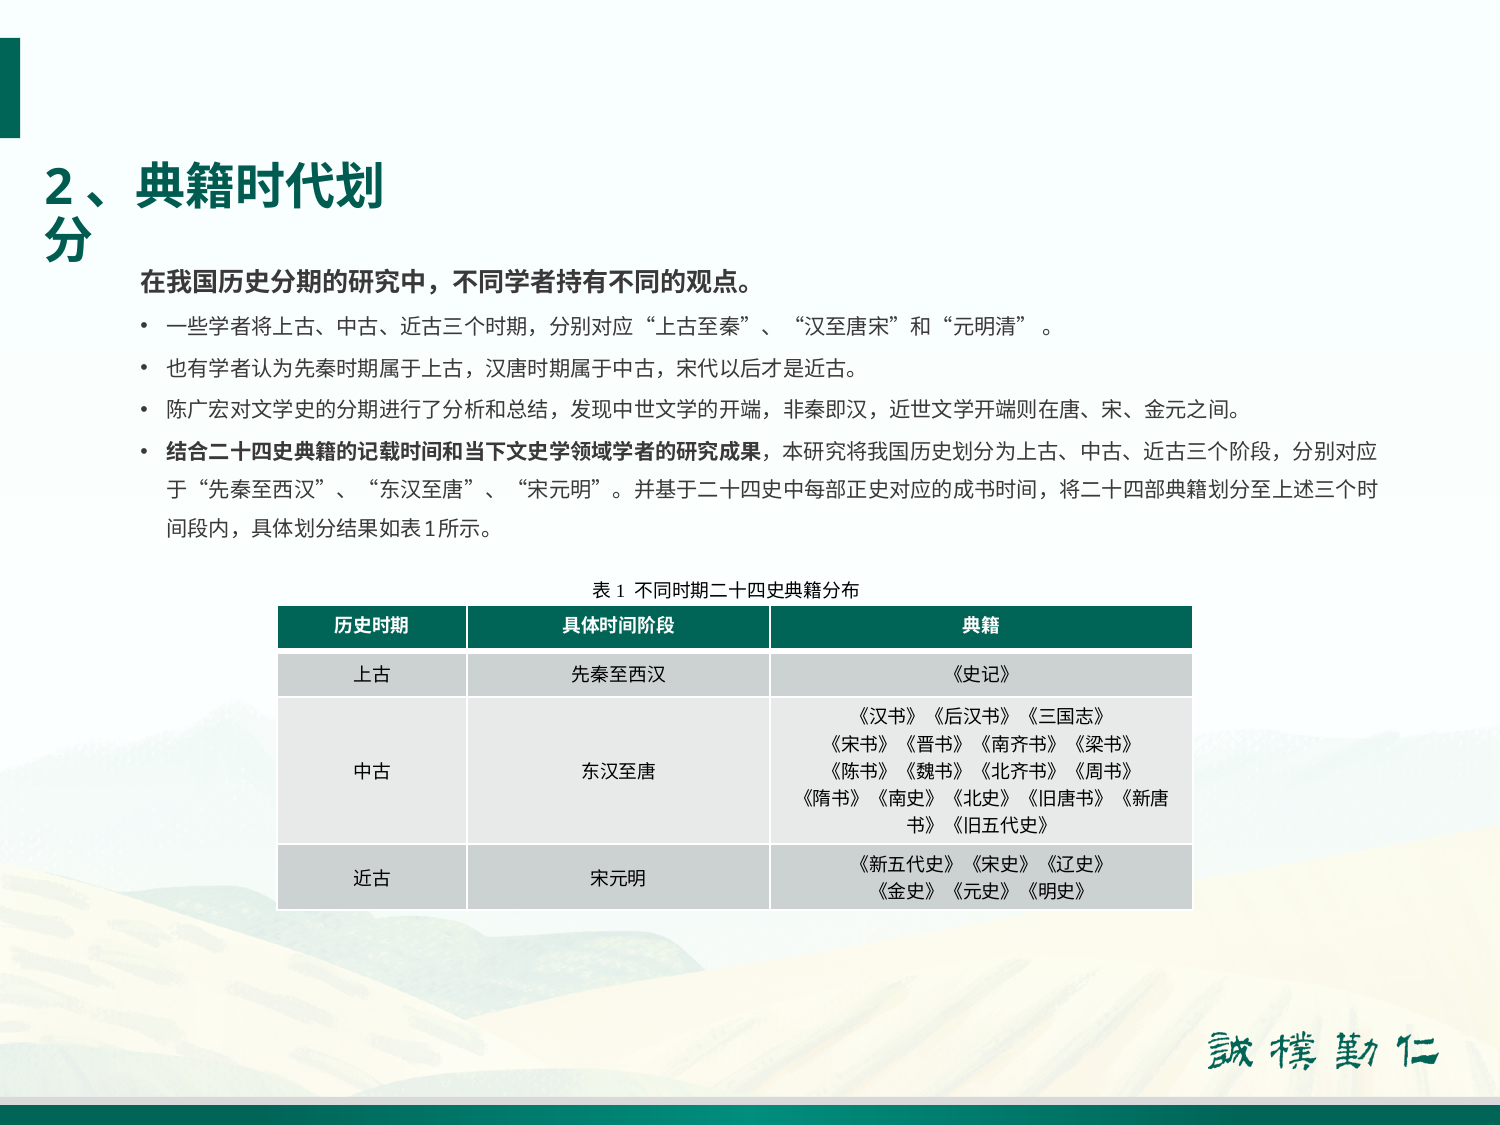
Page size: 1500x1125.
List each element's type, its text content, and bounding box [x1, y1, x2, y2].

table_cell 《史记》 [771, 654, 1192, 696]
title 2、典籍时代划分 [28, 180, 440, 251]
table_header 具体时间阶段 [468, 609, 769, 648]
table_header 典籍 [771, 606, 1192, 648]
table_cell 上古 [278, 654, 466, 696]
list 在我国历史分期的研究中，不同学者持有不同的观点。 一些学者将上古、中古、近古三个时期，分别对应“上古至秦”、“汉至唐宋”和“元明清” 。 也有学者认为先秦时期属于上古，汉唐时期属于中古，宋代以后才是近古。 陈广宏对文学史的分期进行了分析和总结，发现中世文学的开端，非秦即汉，近世文学开端则在唐、宋、金元之间。 结合二十四史典籍的记载时间和当下文史学领域学者的研究成果，本研究将我国历史划分为上古、中古、近古三个阶段，分别对应于“先秦至西汉”、“东汉至唐”、“宋元明”。并基于二十四史中每部正史对应的成书时间，将二十四部典籍划分至上述三个时间段内，具体划分结果如表1所示。 [73, 251, 1400, 551]
table_cell 《新五代史》《宋史》《辽史》 《金史》《元史》《明史》 [771, 845, 1192, 909]
text_box 表1 不同时期二十四史典籍分布 [349, 562, 1103, 609]
table_cell 近古 [278, 845, 466, 909]
table_cell 宋元明 [468, 845, 769, 909]
table_cell 先秦至西汉 [468, 654, 769, 696]
picture [1208, 1017, 1439, 1084]
table_cell 中古 [278, 698, 466, 843]
table_header 历史时期 [278, 606, 466, 648]
table_cell 《汉书》《后汉书》《三国志》 《宋书》《晋书》《南齐书》《梁书》 《陈书》《魏书》《北齐书》《周书》 《隋书》《南史》《北史》《旧唐书》《新唐书》《旧五代史》 [771, 698, 1192, 843]
table_cell 东汉至唐 [468, 698, 769, 843]
